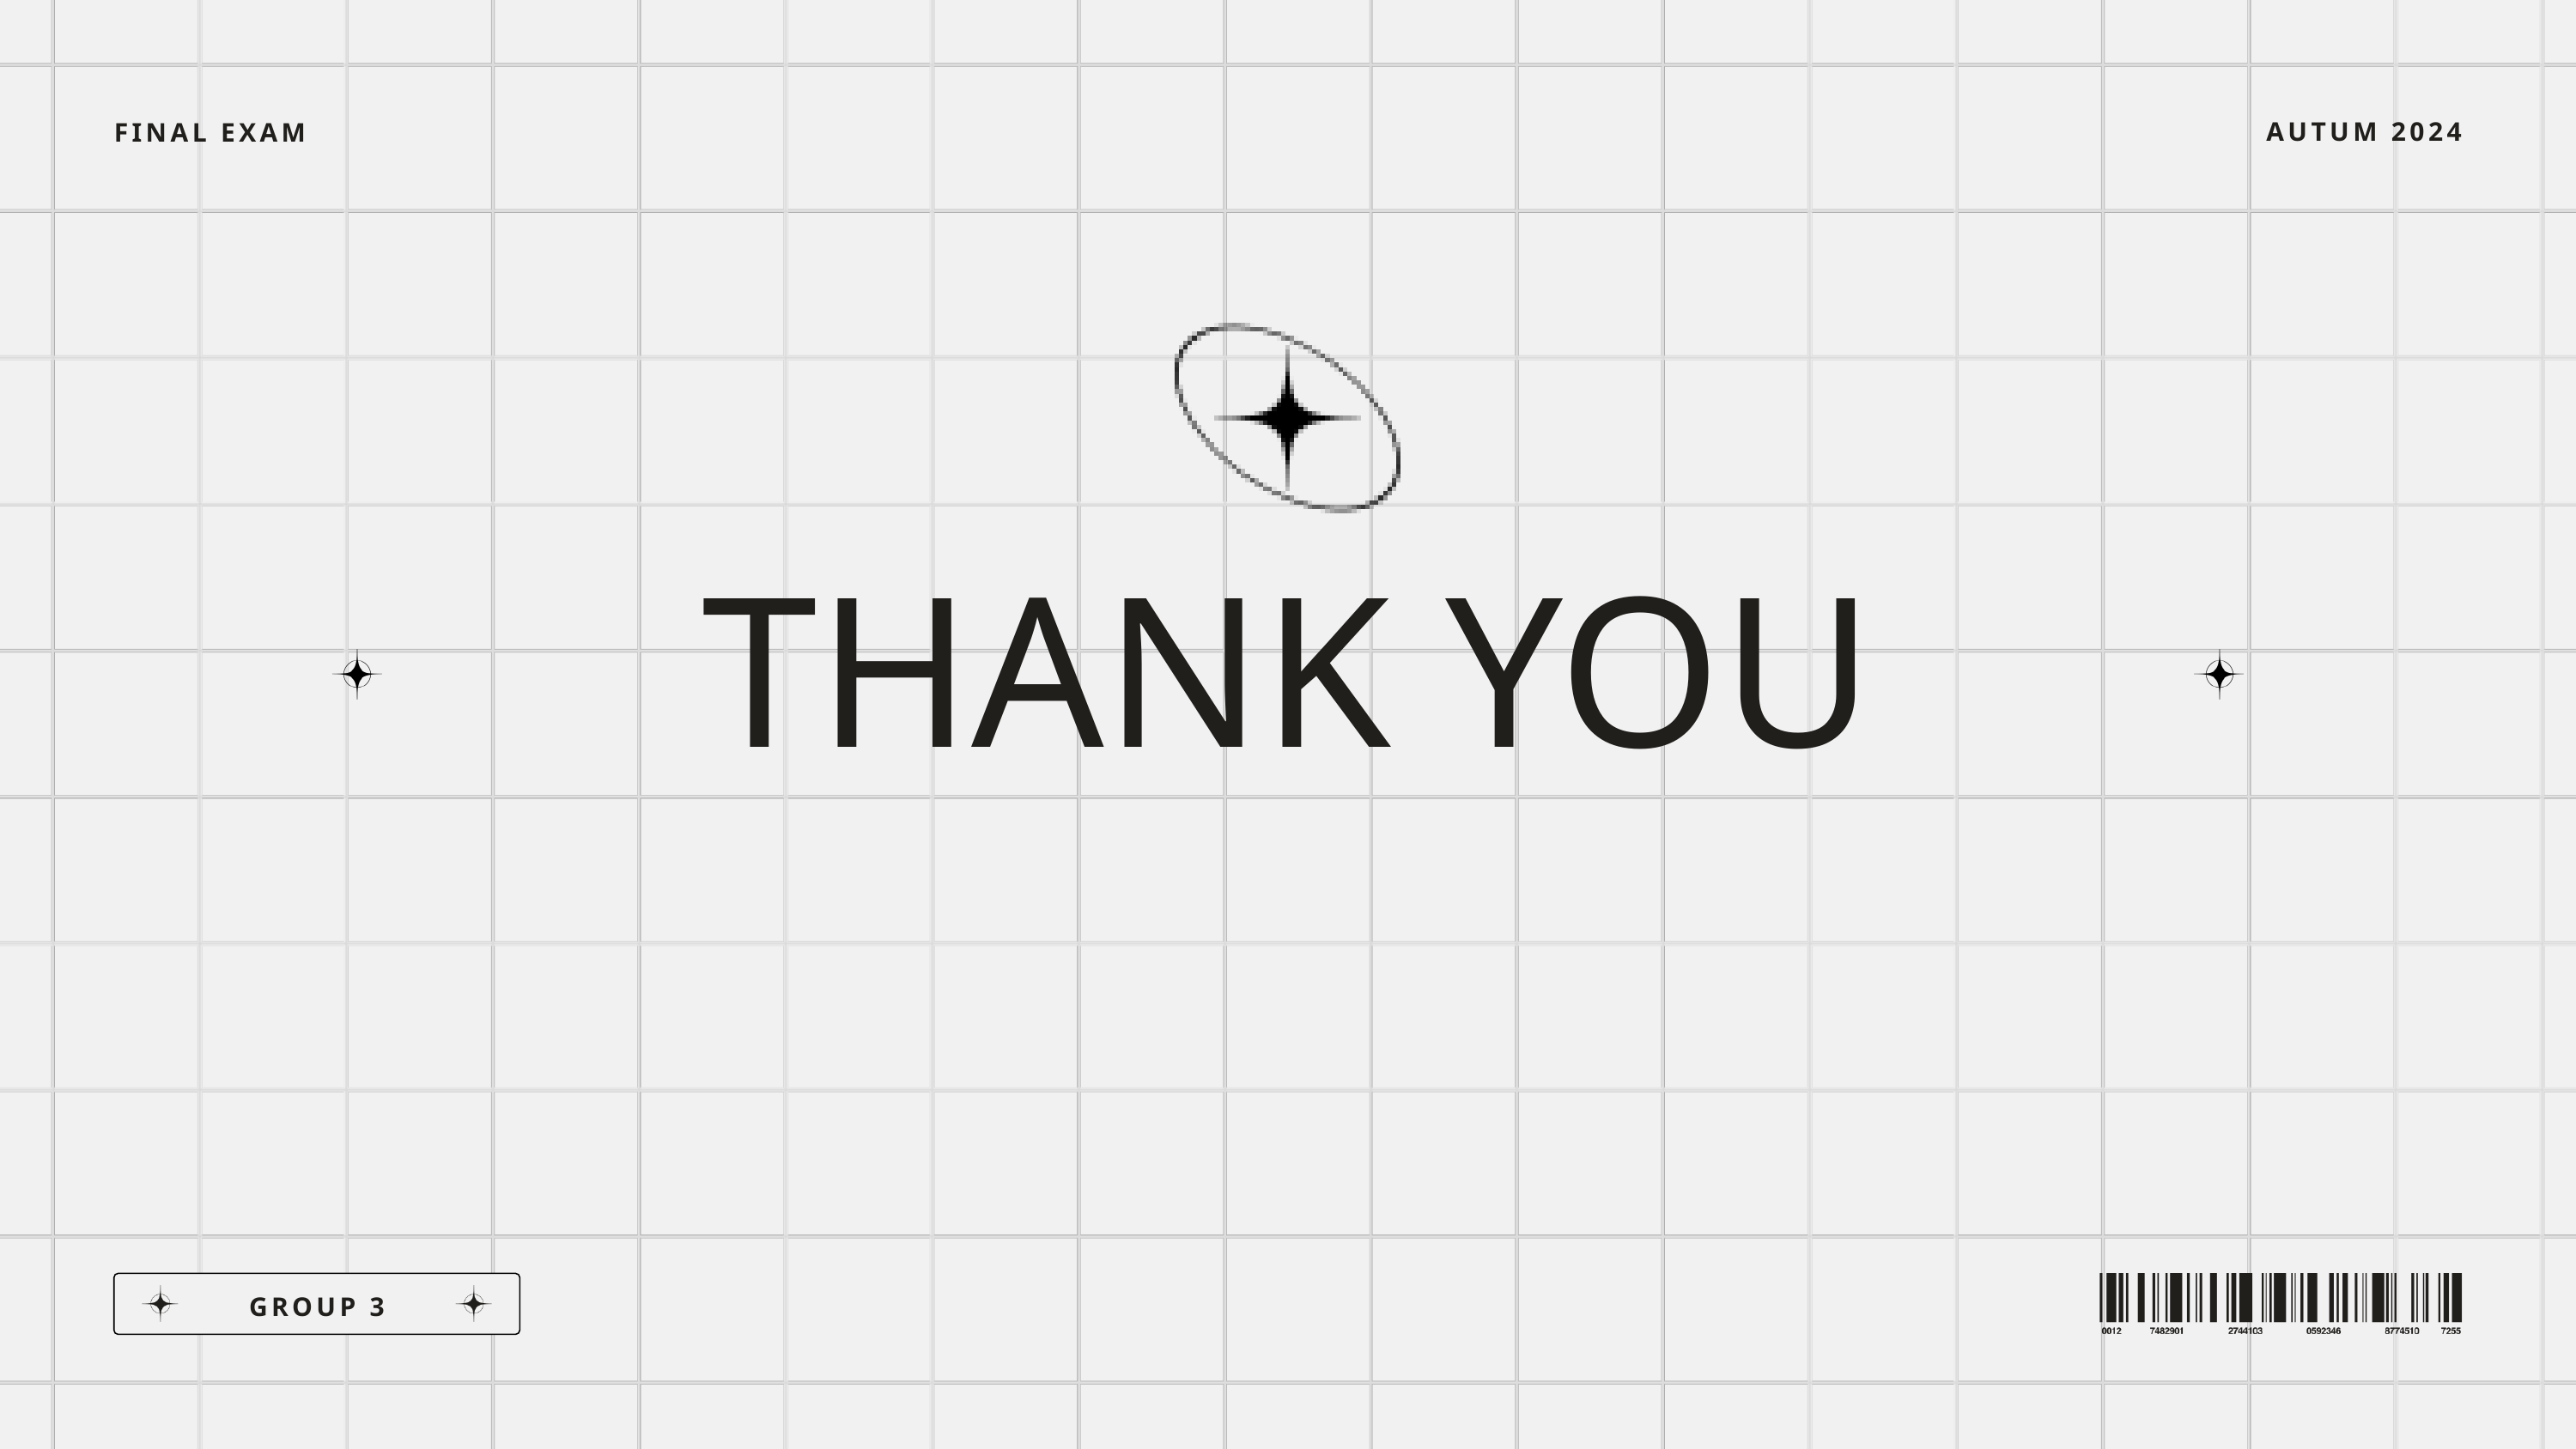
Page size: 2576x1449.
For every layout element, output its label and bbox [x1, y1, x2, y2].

text_box [113, 1273, 520, 1335]
text_box [0, 0, 2576, 1449]
